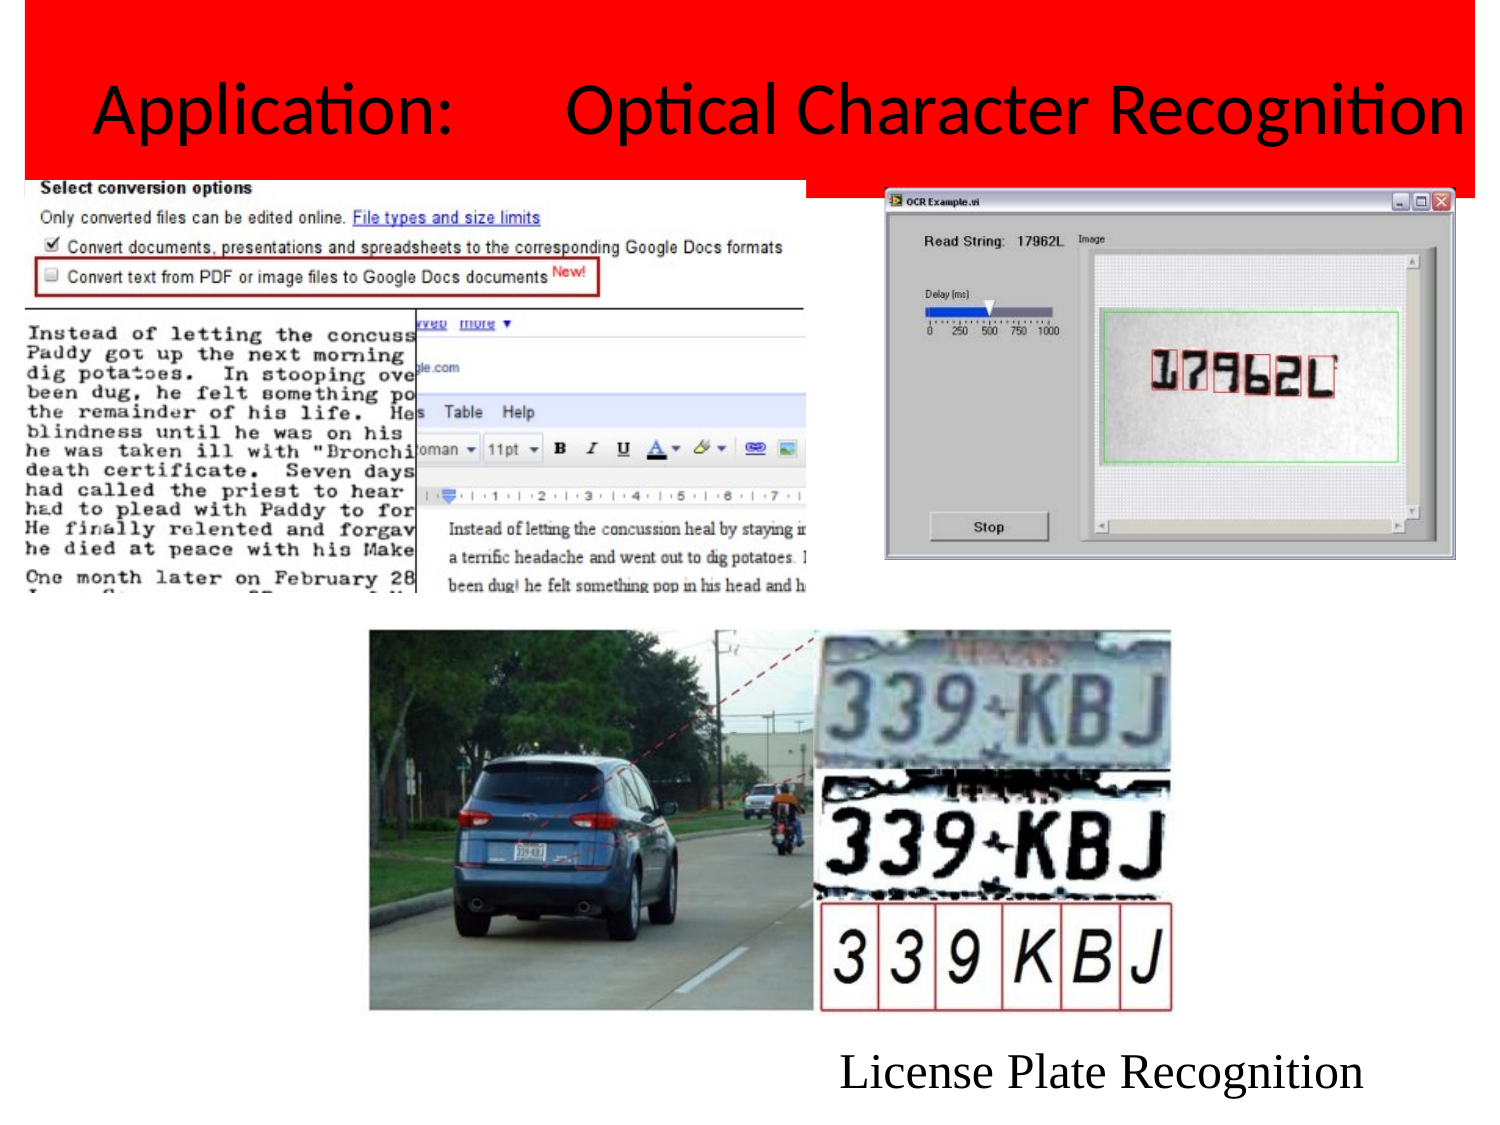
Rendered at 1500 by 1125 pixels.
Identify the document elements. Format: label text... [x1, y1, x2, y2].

text_box [884, 187, 1456, 560]
text_box [360, 626, 1186, 1017]
title Application: Optical Character Recognition [24, 0, 1475, 199]
text_box License Plate Recognition [837, 1041, 1367, 1099]
text_box [24, 180, 807, 593]
